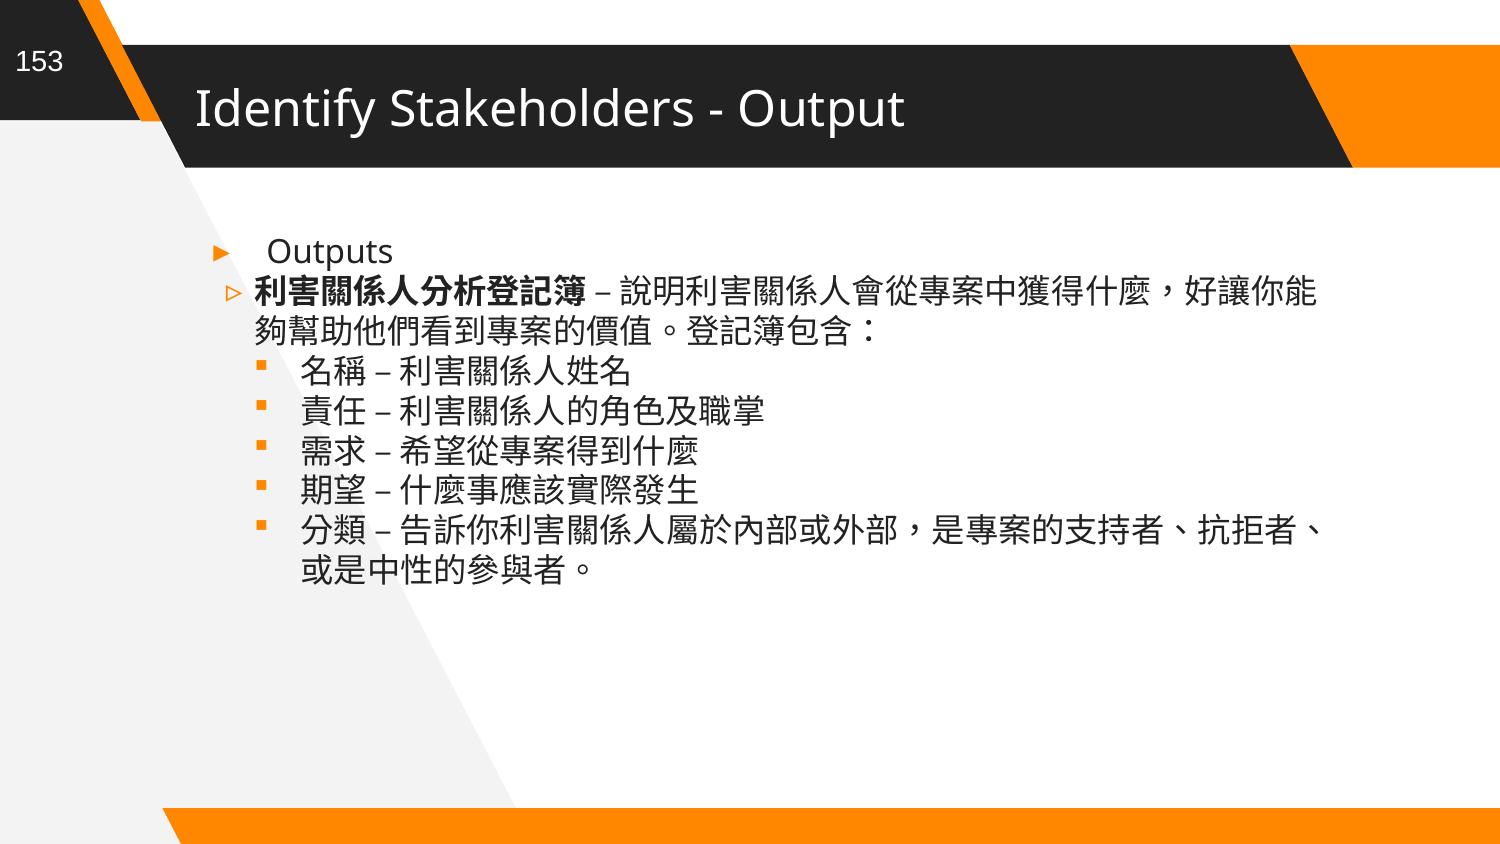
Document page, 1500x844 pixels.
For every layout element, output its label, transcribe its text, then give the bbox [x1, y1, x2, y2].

slide_number 153 [0, 0, 98, 121]
title Identify Stakeholders - Output [180, 44, 1424, 168]
list Outputs 利害關係人分析登記簿 – 說明利害關係人會從專案中獲得什麼，好讓你能夠幫助他們看到專案的價值。登記簿包含： 名稱 – 利害關係人姓名 責任 – 利害關係人的角色及職掌 需求 – 希望從專案得到什麼 期望 – 什麼事應該實際發生 分類 – 告訴你利害關係人屬於內部或外部，是專案的支持者、抗拒者、或是中性的參與者。 [180, 215, 1350, 796]
